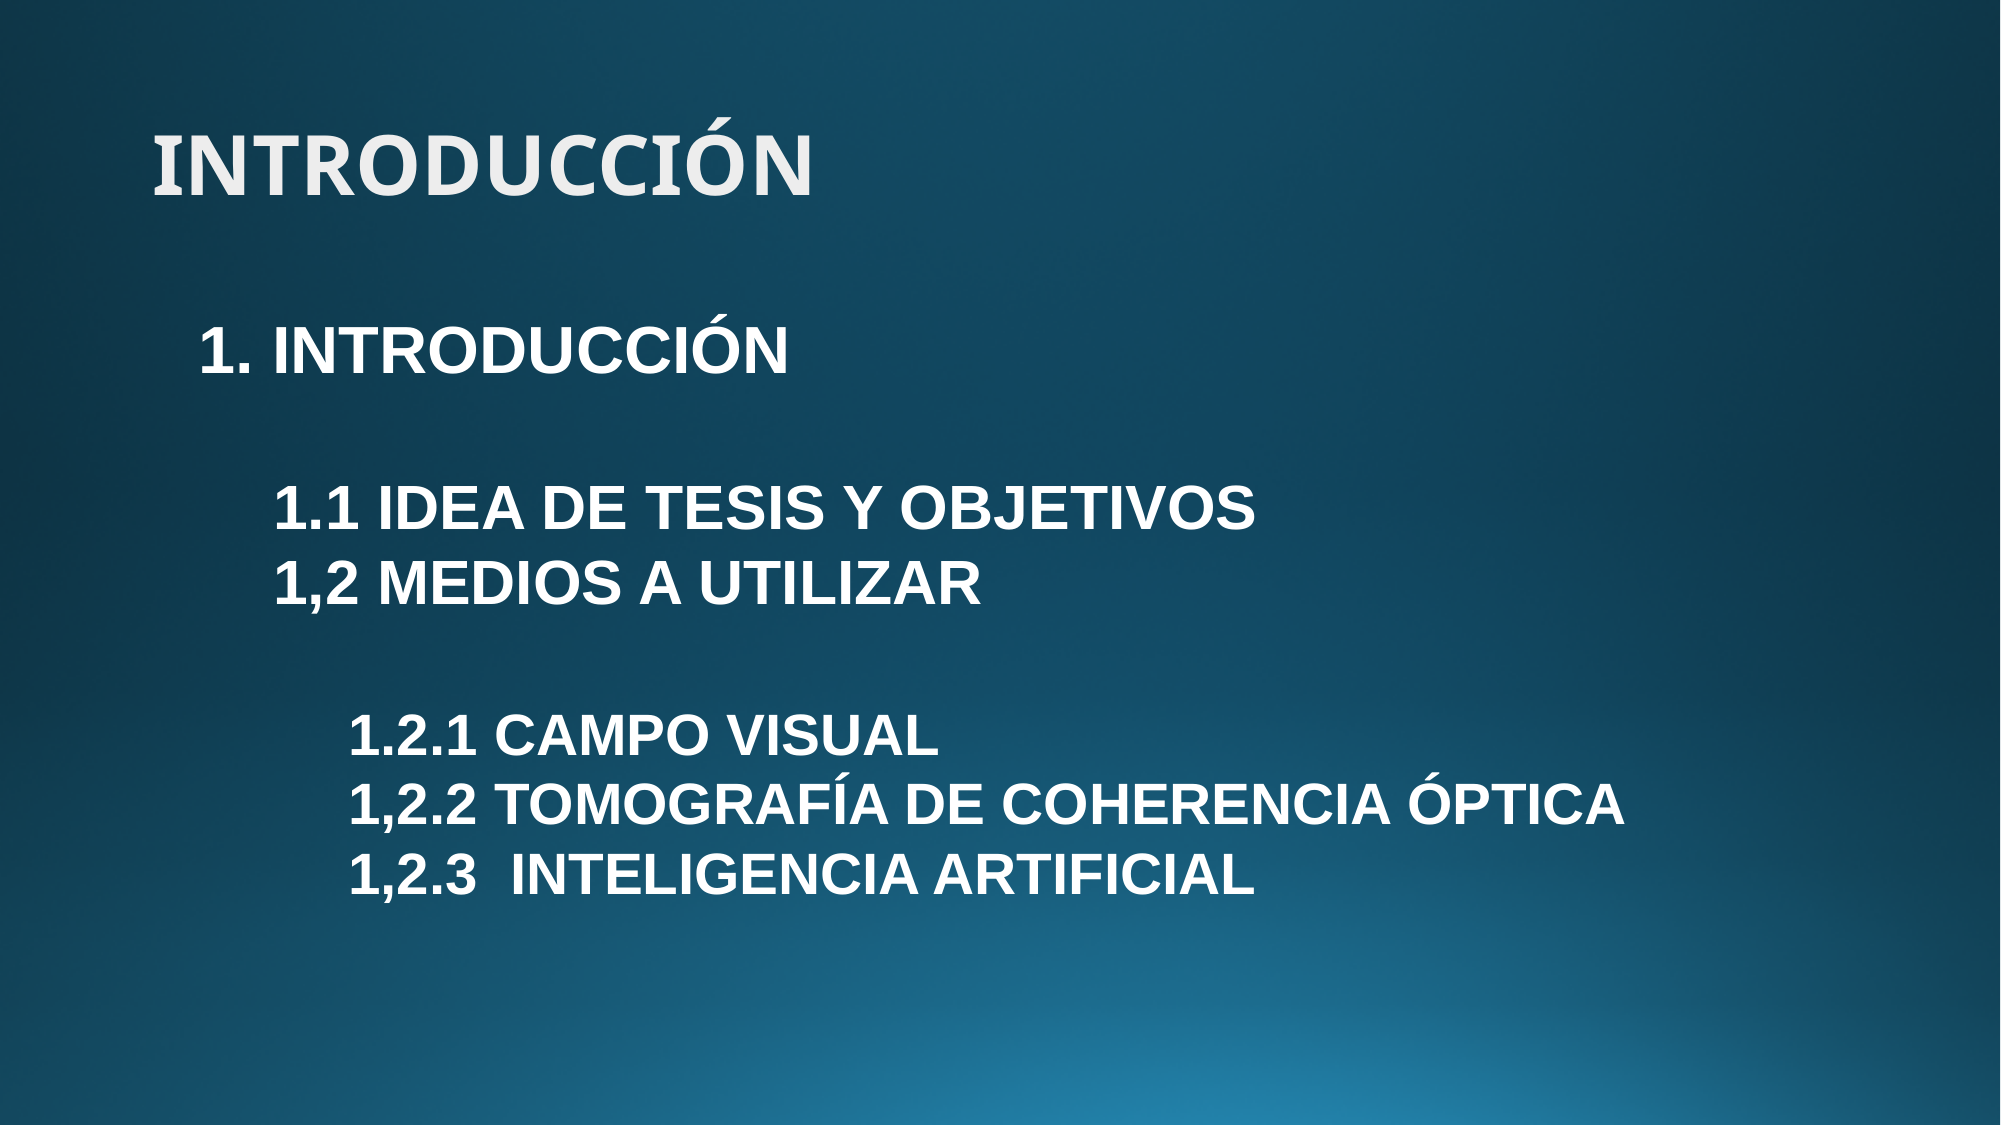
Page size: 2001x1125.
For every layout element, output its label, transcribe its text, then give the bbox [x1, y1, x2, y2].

text_box 1. Introducción 1.1 Idea de tesis y objetivos 1,2 Medios a utilizar 1.2.1 Campo visual 1,2.2 Tomografía de coherencia óptica 1,2.3 Inteligencia artificial [183, 299, 1863, 1014]
picture [0, 0, 2001, 1125]
text_box INTRODUCCIÓN [137, 59, 1863, 278]
